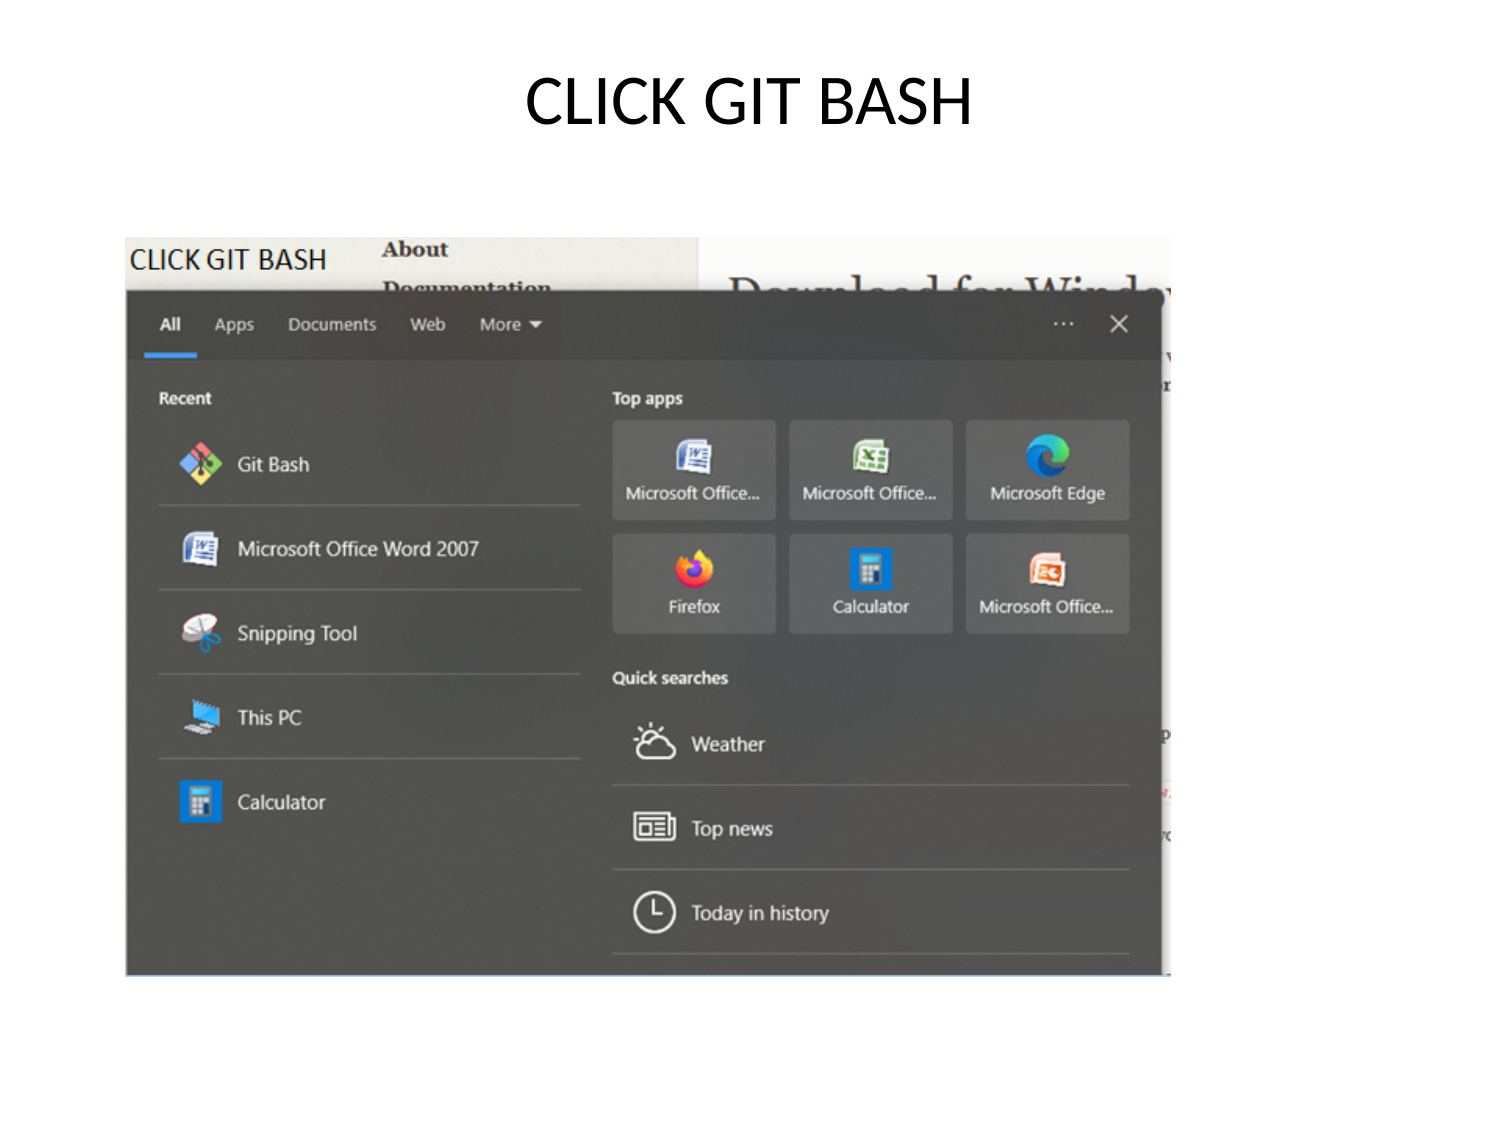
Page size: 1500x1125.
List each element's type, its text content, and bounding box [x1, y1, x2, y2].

picture [124, 237, 1171, 977]
title CLICK GIT BASH [75, 45, 1425, 233]
